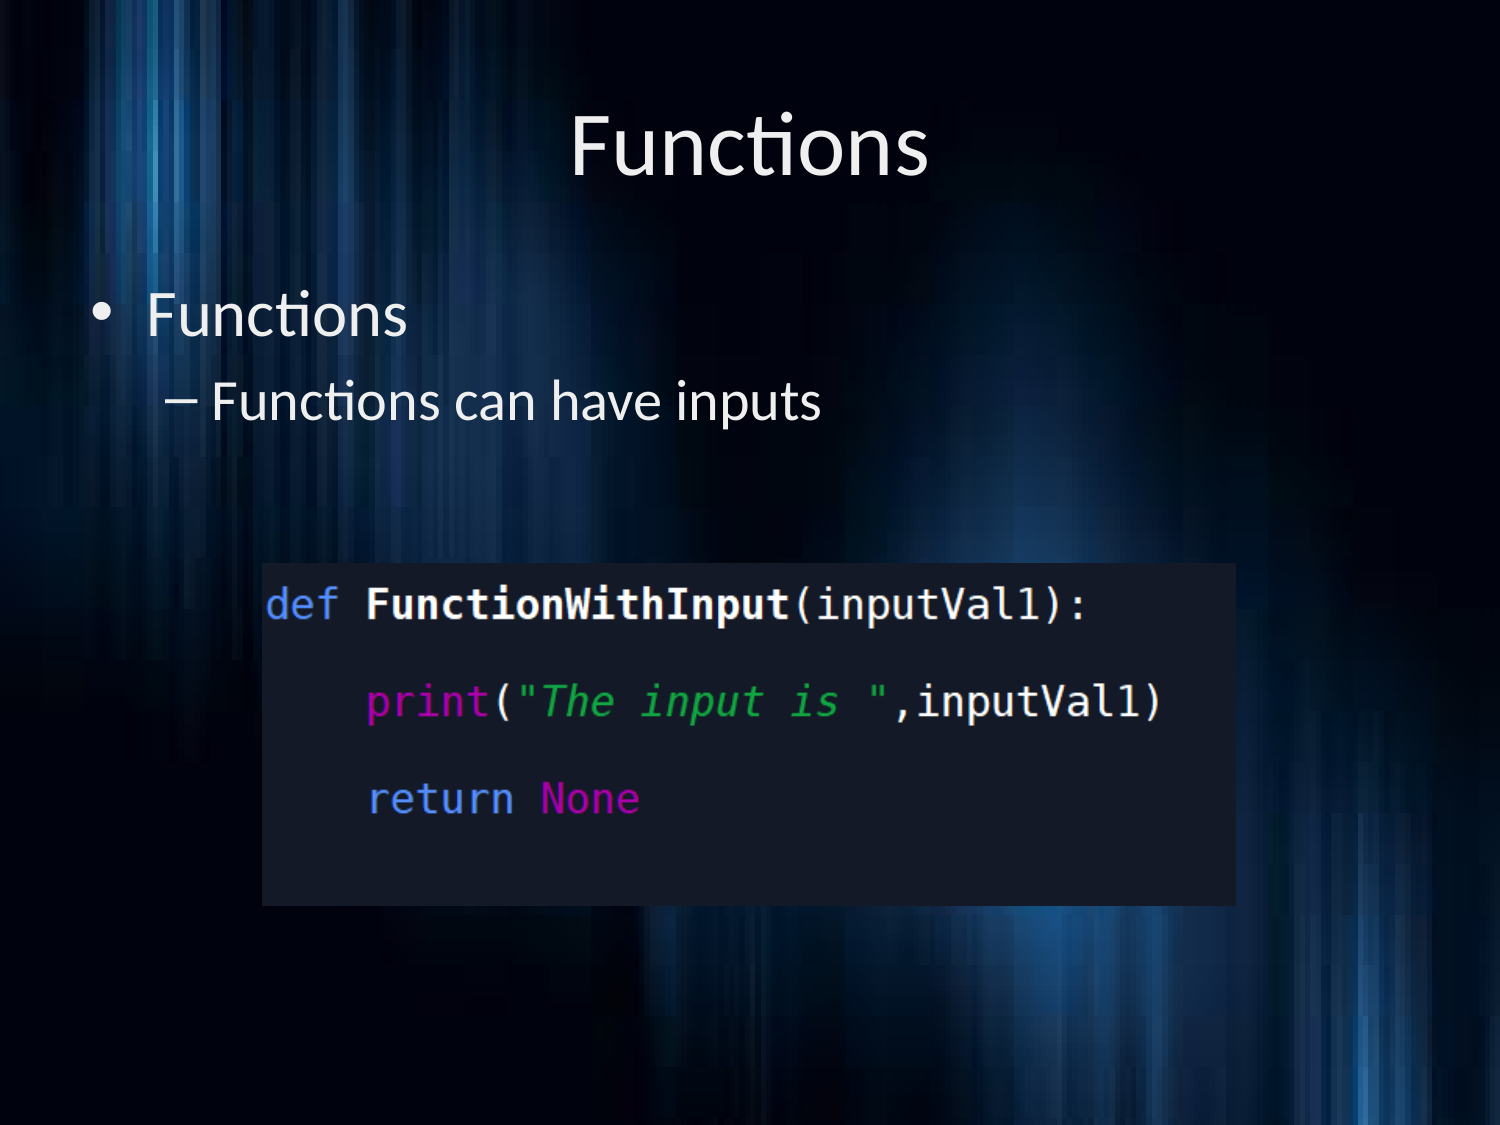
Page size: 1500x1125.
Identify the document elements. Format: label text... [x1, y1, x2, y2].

title Functions [75, 45, 1425, 233]
list Functions Functions can have inputs [75, 262, 1425, 1005]
picture [0, 0, 1500, 1125]
